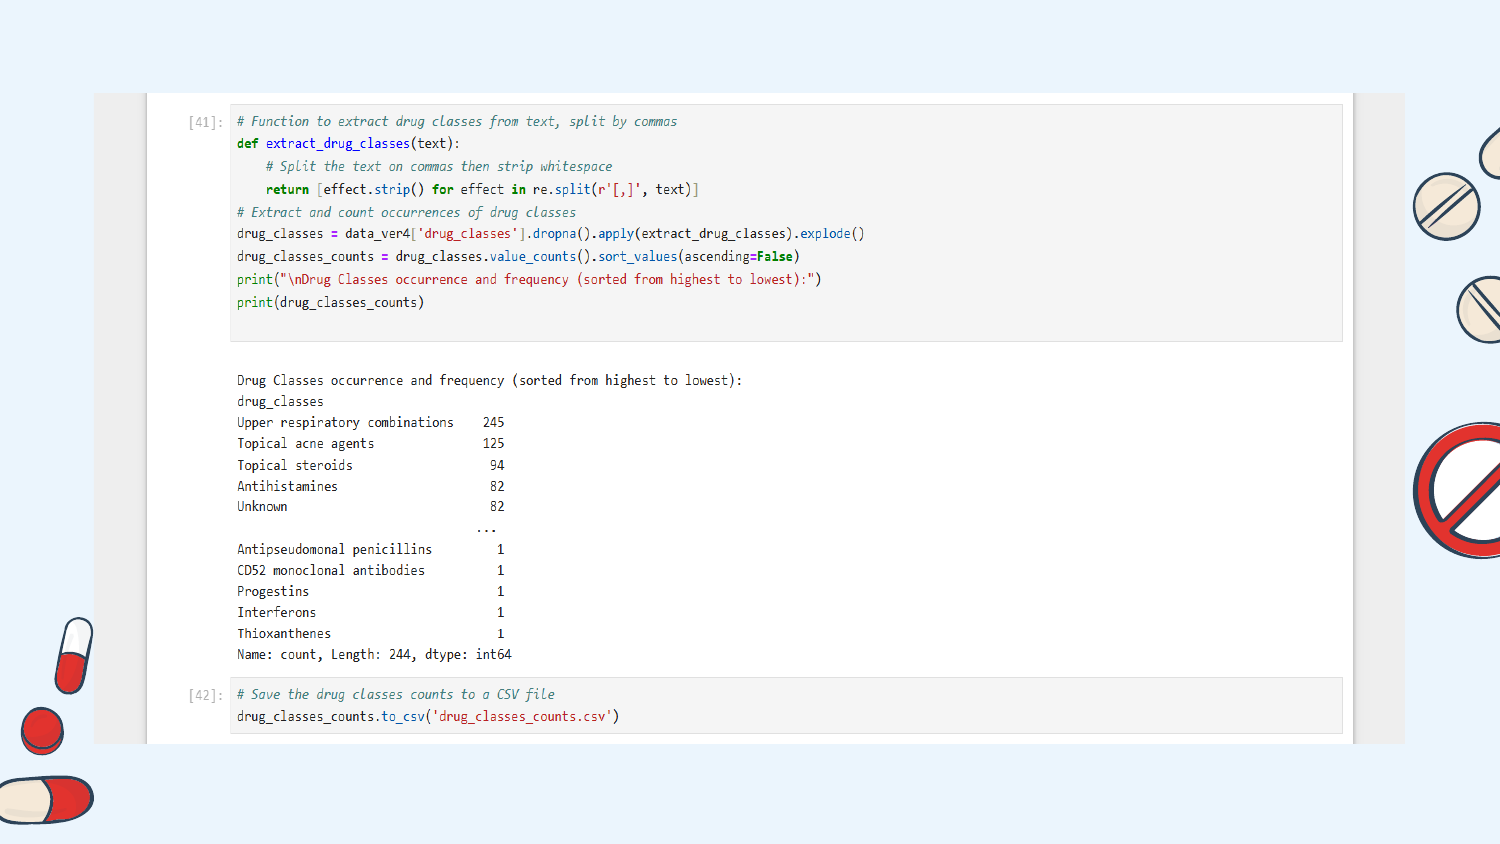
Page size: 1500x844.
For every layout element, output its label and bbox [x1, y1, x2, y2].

picture [93, 93, 1406, 745]
